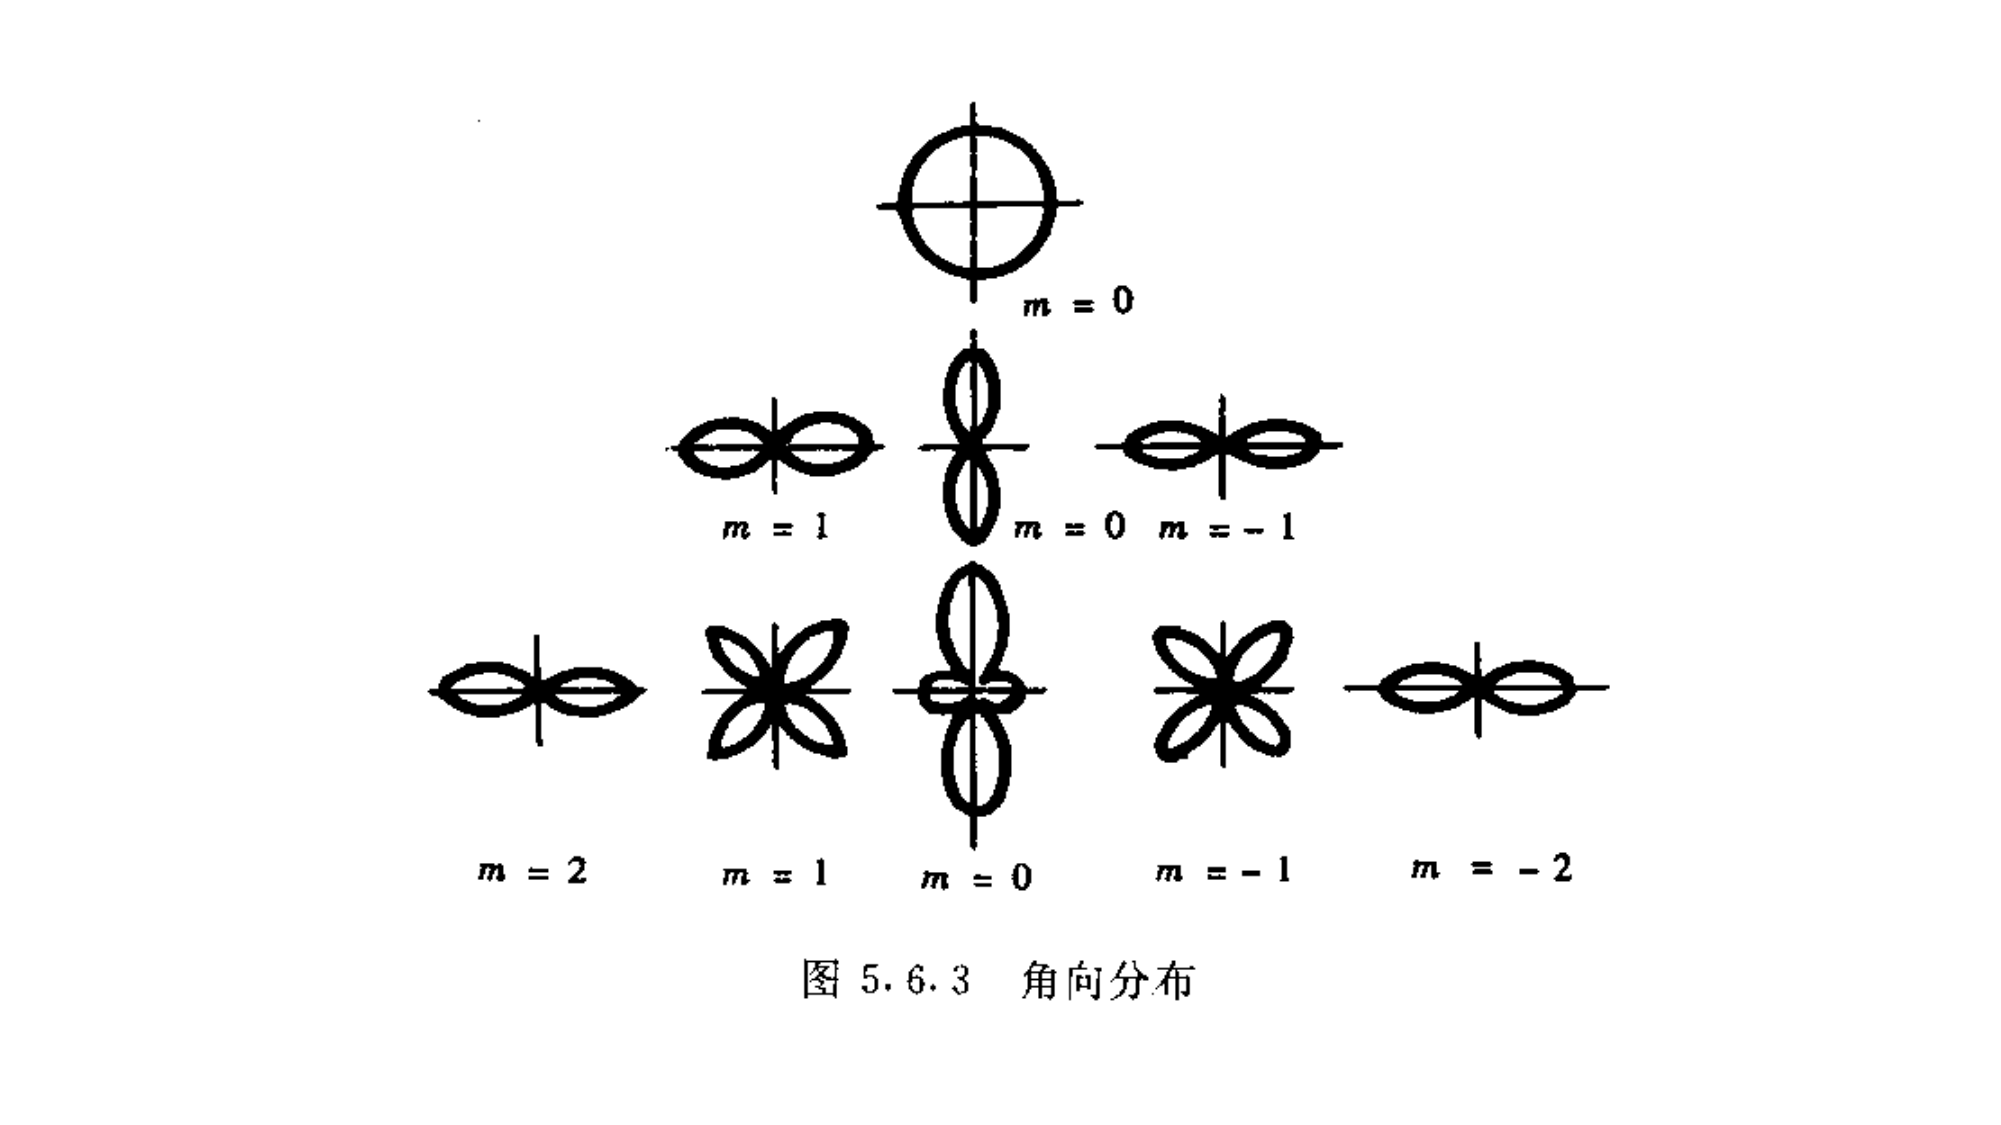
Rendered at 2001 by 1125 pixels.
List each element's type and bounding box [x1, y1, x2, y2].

picture [406, 88, 1637, 1006]
